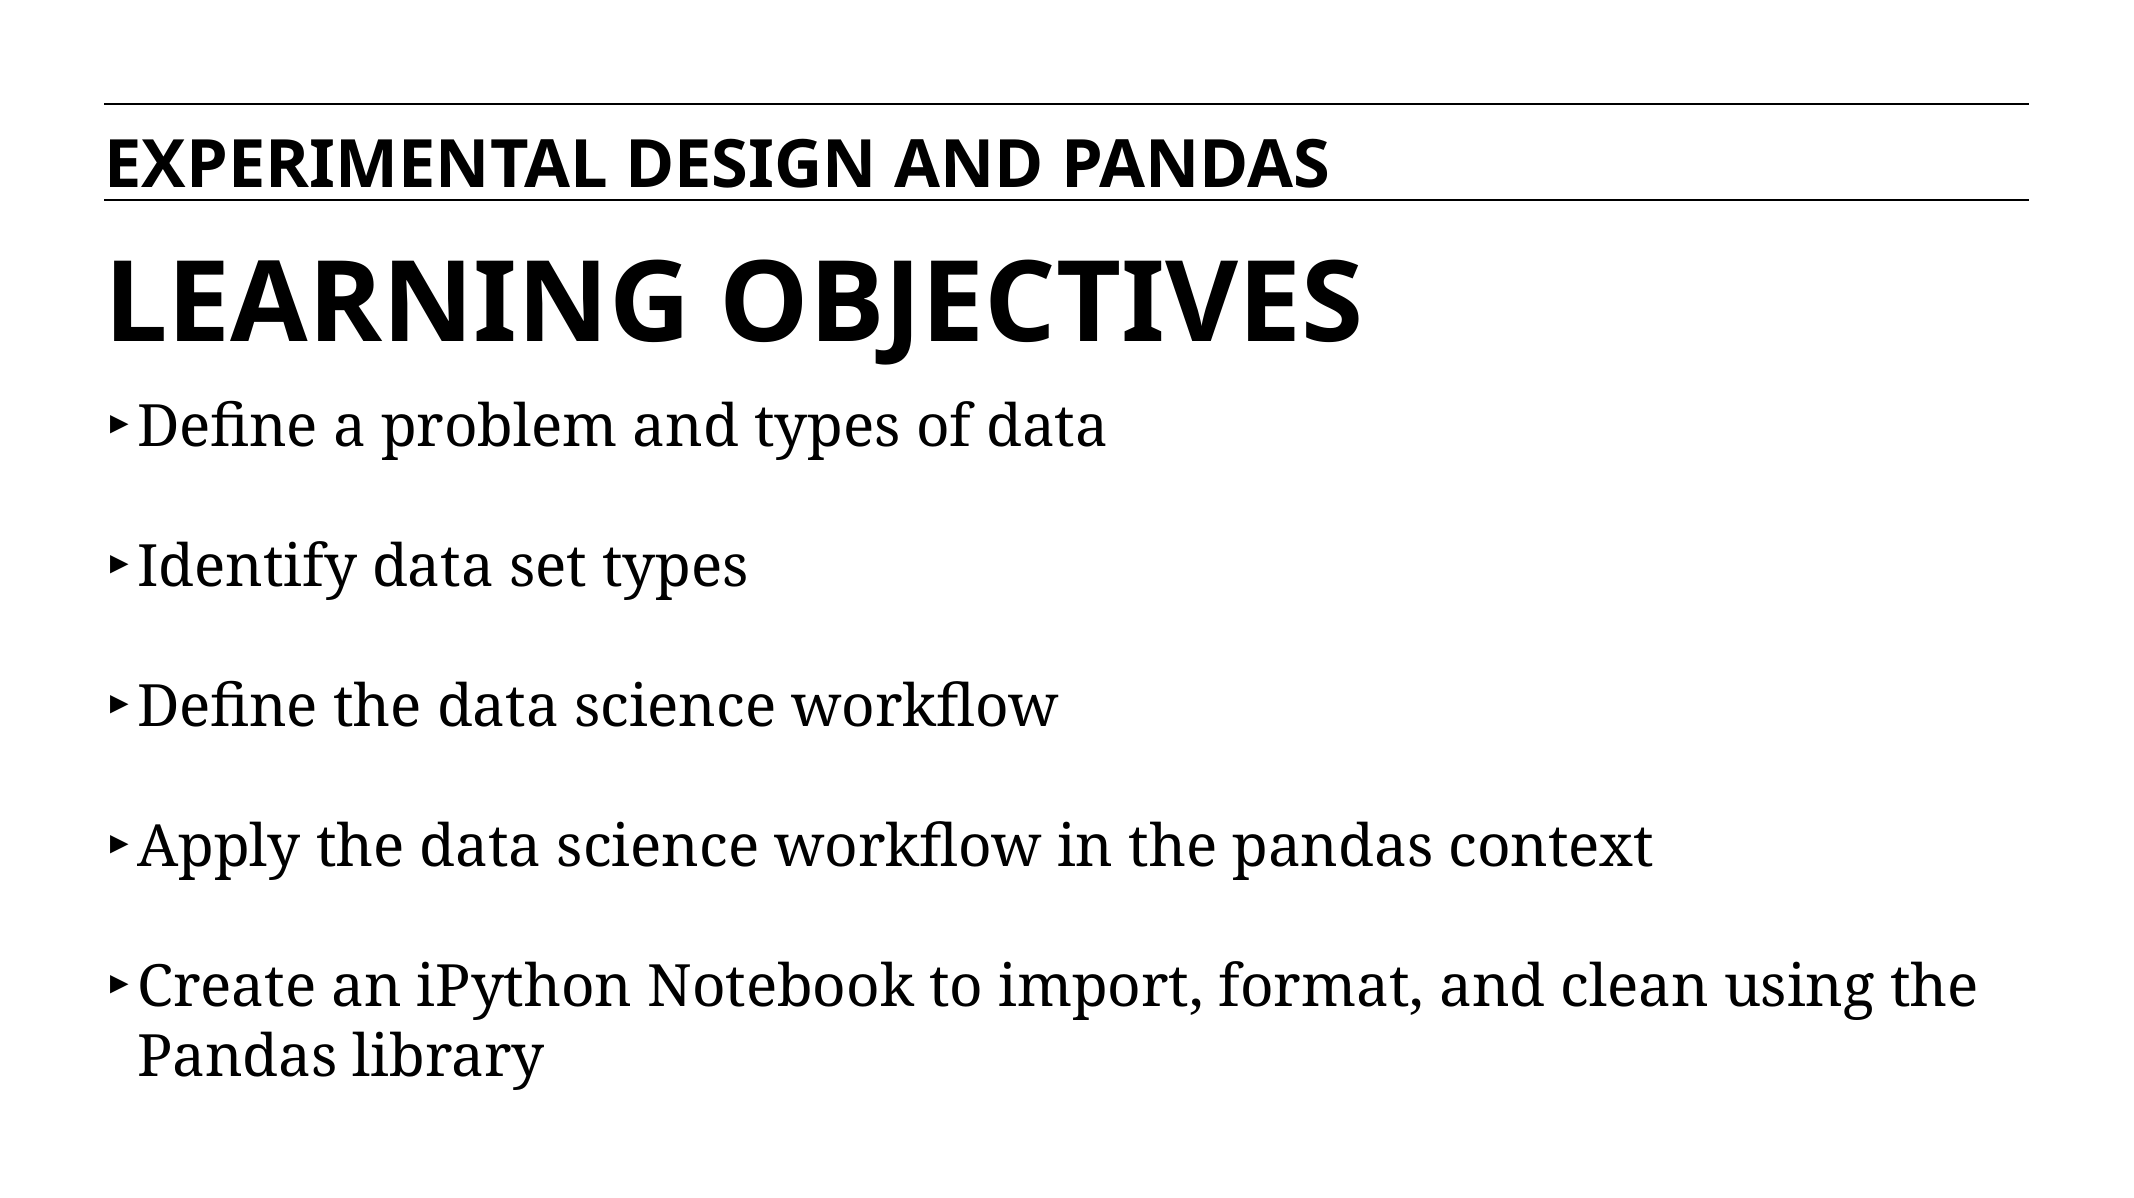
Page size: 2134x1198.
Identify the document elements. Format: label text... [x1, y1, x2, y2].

title LEARNING OBJECTIVES [103, 241, 2030, 359]
list Define a problem and types of data Identify data set types Define the data science workflow Apply the data science workflow in the pandas context Create an iPython Notebook to import, format, and clean using the Pandas library [104, 359, 2030, 944]
text_box EXPERIMENTAL DESIGN AND PANDAS [104, 120, 1735, 192]
